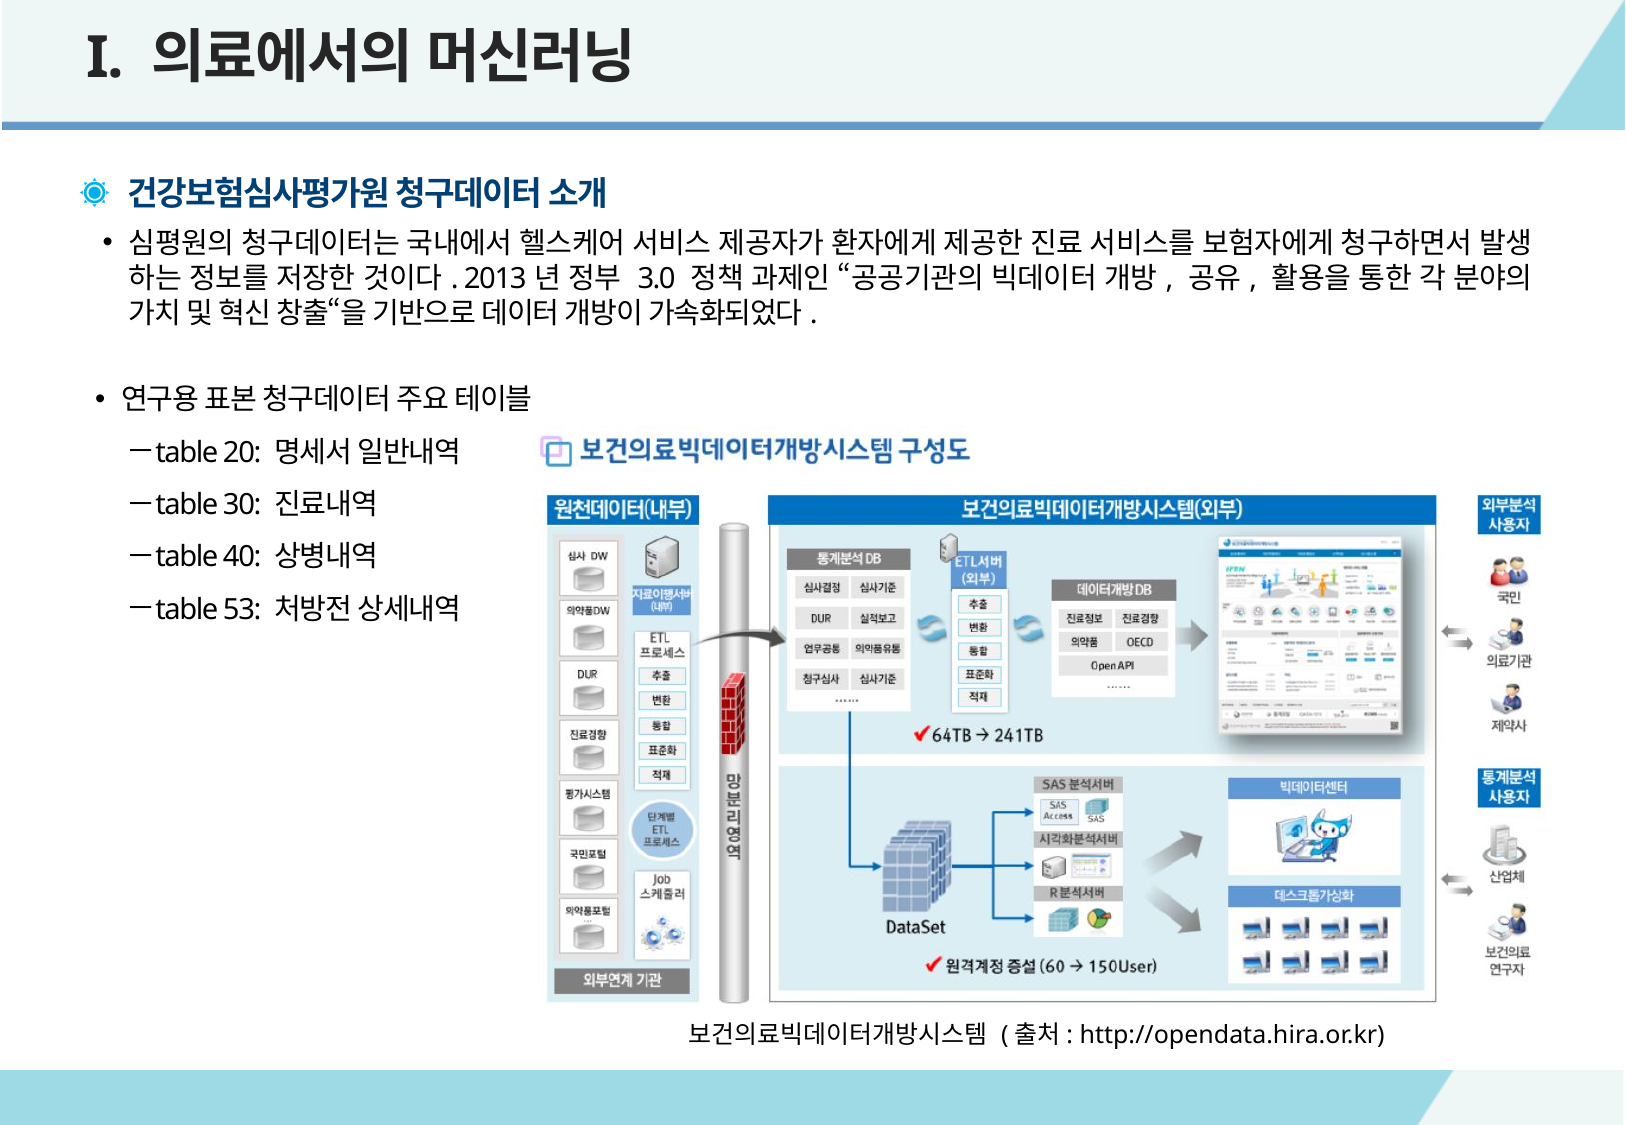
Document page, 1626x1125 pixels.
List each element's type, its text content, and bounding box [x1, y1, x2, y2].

text_box 건강보험심사평가원 청구데이터 소개 [80, 172, 1201, 213]
picture [80, 178, 93, 191]
picture [96, 178, 109, 191]
picture [96, 194, 109, 207]
text_box 심평원의 청구데이터는 국내에서 헬스케어 서비스 제공자가 환자에게 제공한 진료 서비스를 보험자에게 청구하면서 발생 하는 정보를 저장한 것이다. 2013년 정부 3.0 정책 과제인 “공공기관의 빅데이터 개방, 공유, 활용을 통한 각 분야의 가치 및 혁신 창출“을 기반으로 데이터 개방이 가속화되었다. [87, 216, 1547, 337]
picture [0, 1070, 1625, 1125]
picture [534, 426, 1547, 1006]
text_box 연구용 표본 청구데이터 주요 테이블 table 20: 명세서 일반내역 table 30: 진료내역 table 40: 상병내역 table 53: 처방전 상세내역 [80, 373, 813, 738]
text_box I. 의료에서의 머신러닝 [80, 7, 1356, 102]
picture [80, 194, 93, 207]
text_box 보건의료빅데이터개방시스템 (출처: http://opendata.hira.or.kr) [674, 1015, 1407, 1056]
picture [2, 0, 1625, 130]
